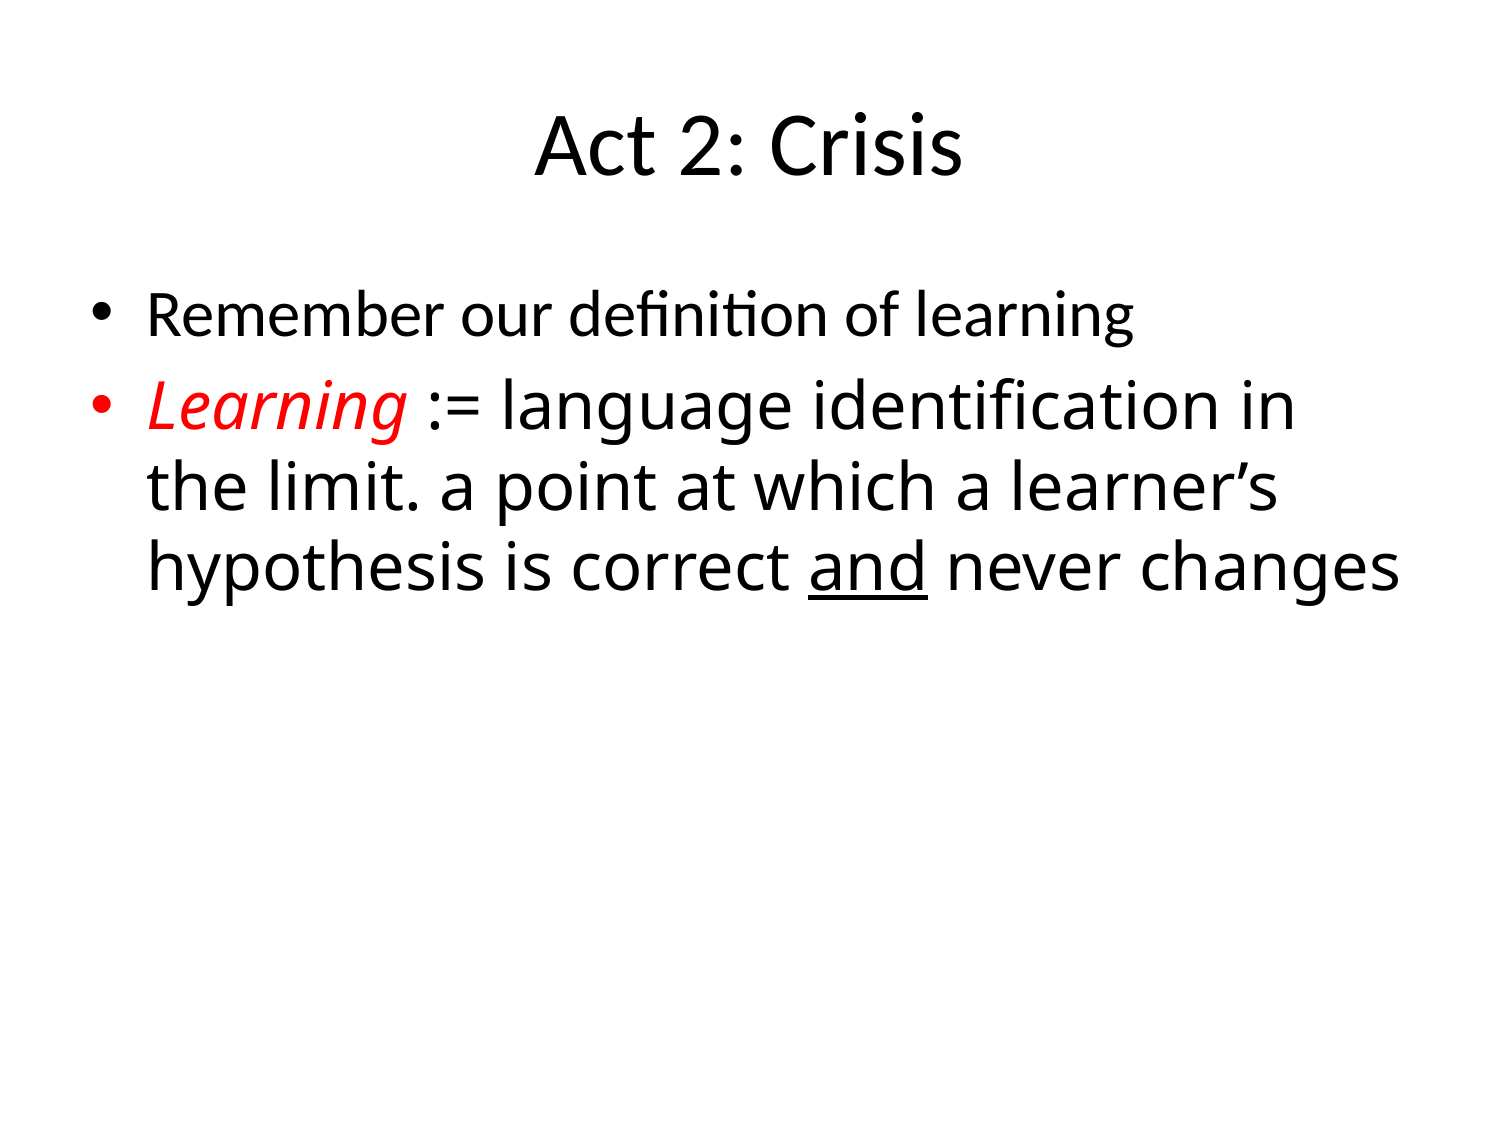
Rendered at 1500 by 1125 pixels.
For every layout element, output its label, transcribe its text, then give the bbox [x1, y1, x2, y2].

list Remember our definition of learning Learning := language identification in the limit. a point at which a learner’s hypothesis is correct and never changes [75, 262, 1425, 1005]
title Act 2: Crisis [75, 45, 1425, 233]
